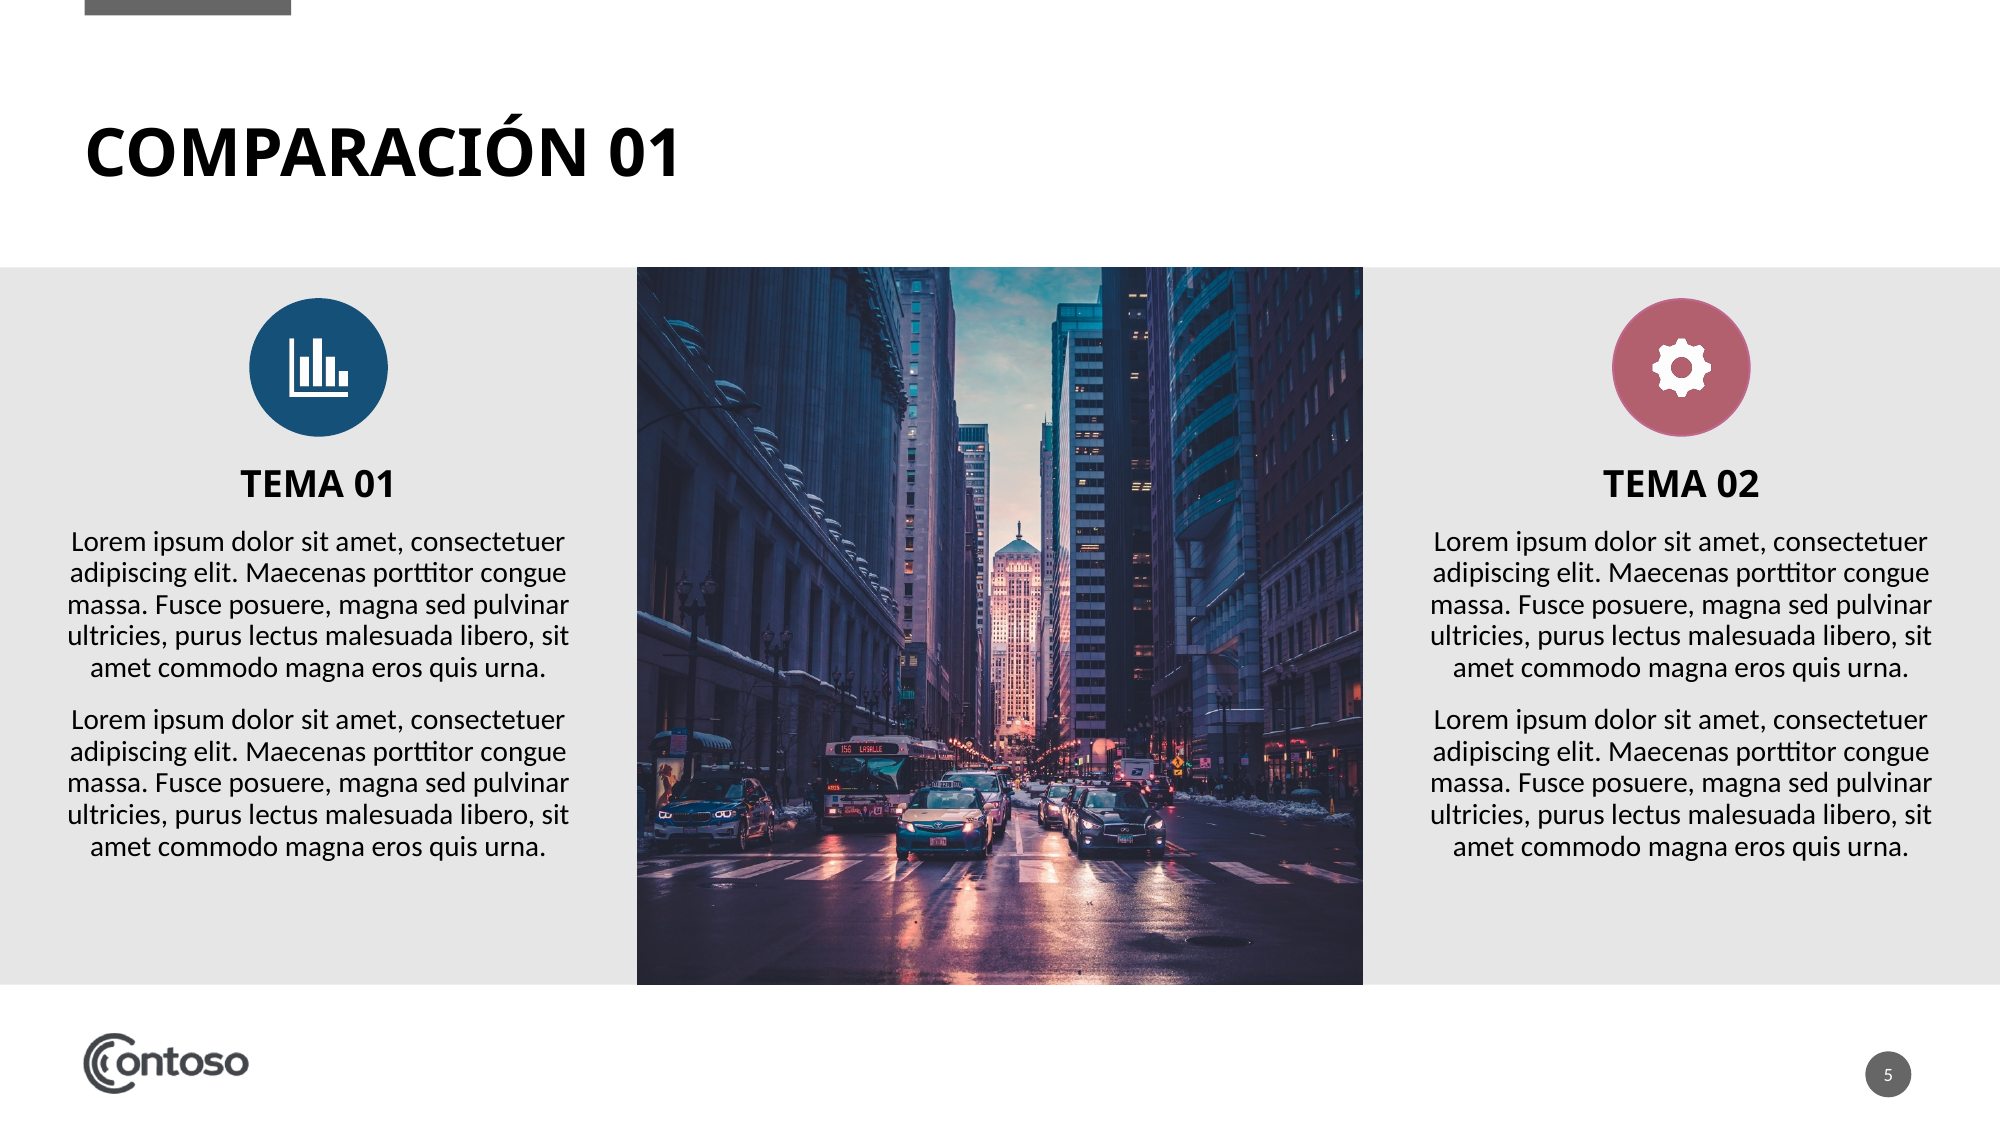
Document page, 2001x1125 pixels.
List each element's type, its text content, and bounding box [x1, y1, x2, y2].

title Comparación 01 [84, 40, 1914, 192]
list Tema 01 [35, 444, 602, 527]
list Lorem ipsum dolor sit amet, consectetuer adipiscing elit. Maecenas porttitor congue massa. Fusce posuere, magna sed pulvinar ultricies, purus lectus malesuada libero, sit amet commodo magna eros quis urna. Lorem ipsum dolor sit amet, consectetuer adipiscing elit. Maecenas porttitor congue massa. Fusce posuere, magna sed pulvinar ultricies, purus lectus malesuada libero, sit amet commodo magna eros quis urna. [35, 527, 602, 937]
slide_number 5 [1864, 1059, 1913, 1090]
picture [277, 326, 360, 409]
picture [1640, 326, 1723, 409]
picture [636, 267, 1363, 985]
list Tema 02 [1398, 444, 1964, 527]
list Lorem ipsum dolor sit amet, consectetuer adipiscing elit. Maecenas porttitor congue massa. Fusce posuere, magna sed pulvinar ultricies, purus lectus malesuada libero, sit amet commodo magna eros quis urna. Lorem ipsum dolor sit amet, consectetuer adipiscing elit. Maecenas porttitor congue massa. Fusce posuere, magna sed pulvinar ultricies, purus lectus malesuada libero, sit amet commodo magna eros quis urna. [1398, 527, 1964, 937]
